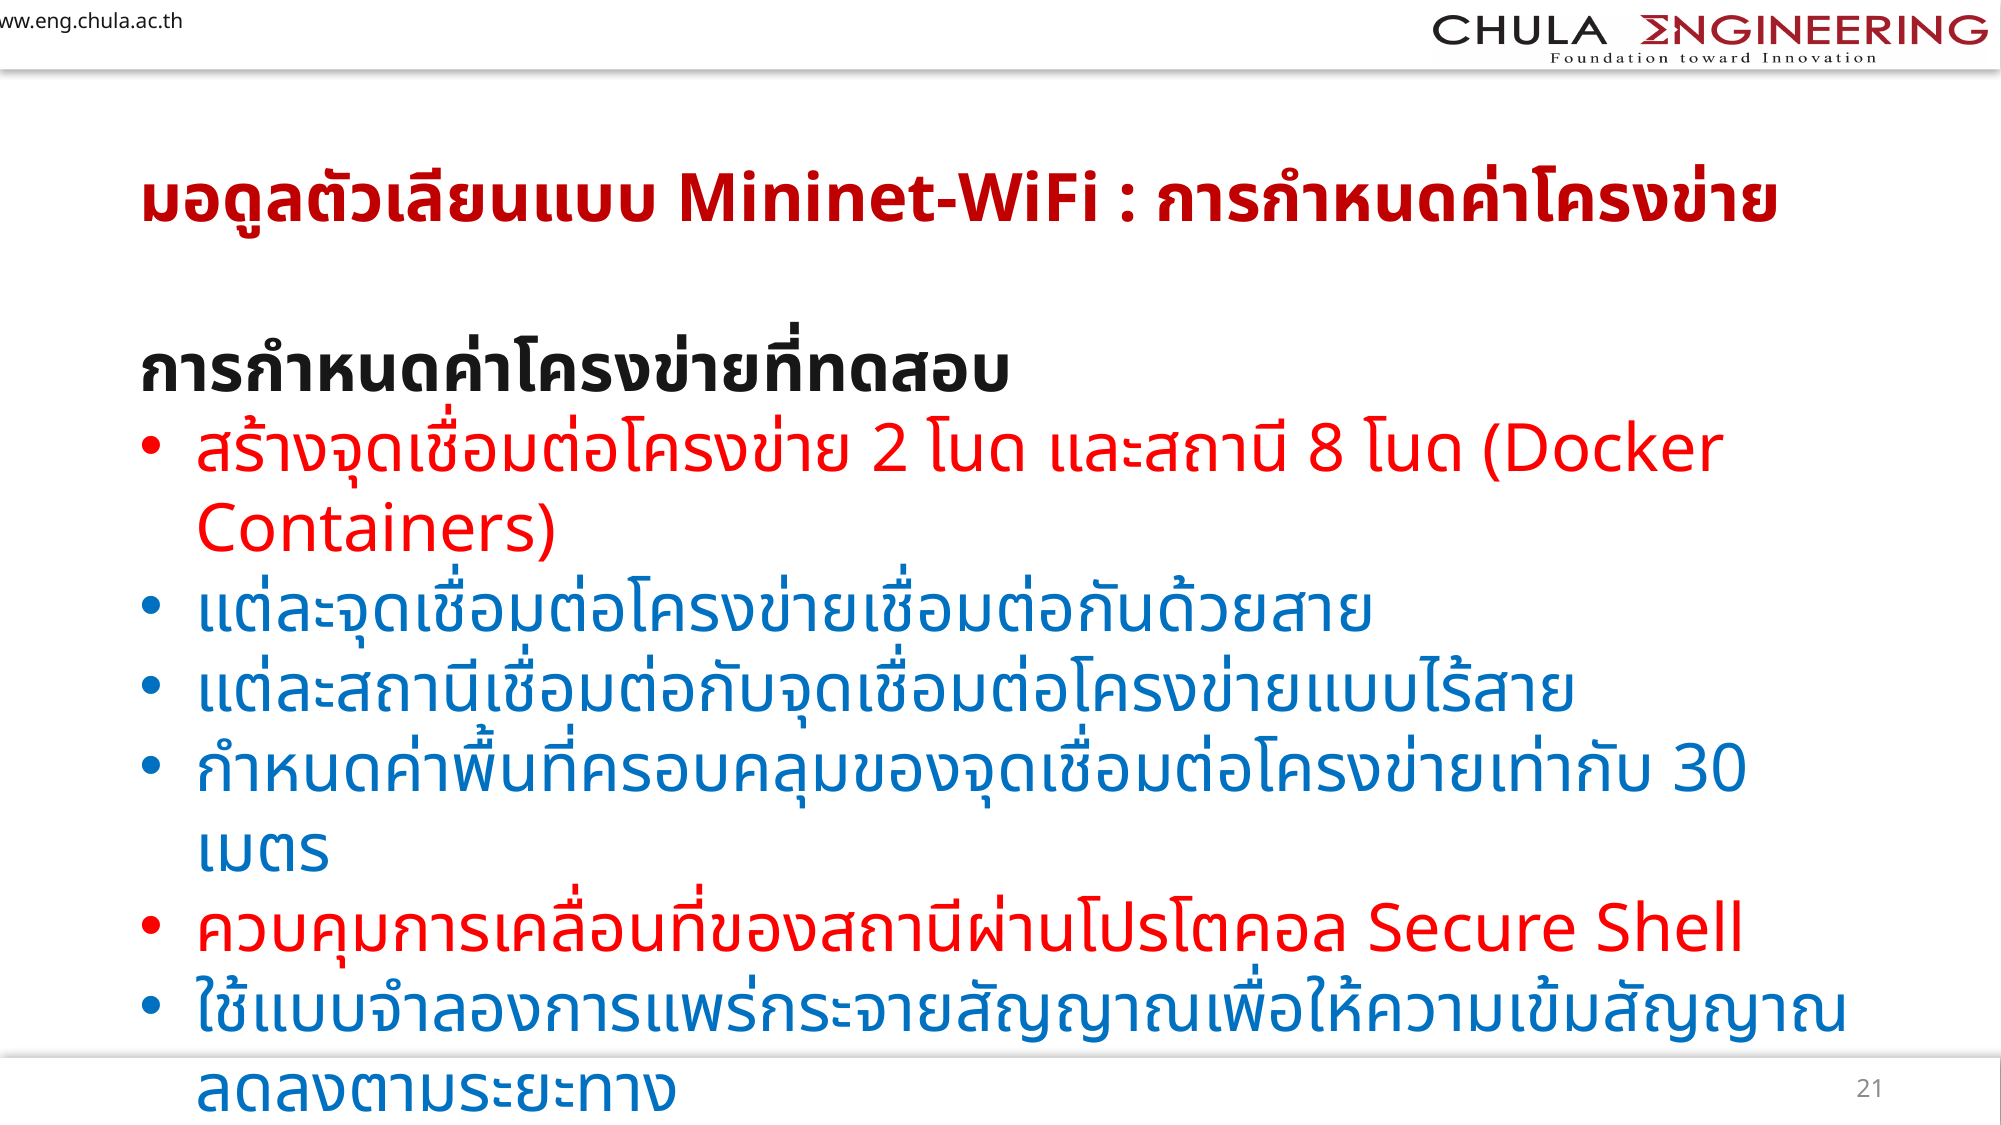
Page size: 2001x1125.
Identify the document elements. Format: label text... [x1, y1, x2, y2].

picture [1433, 15, 1988, 63]
text_box การกำหนดค่าโครงข่ายที่ทดสอบ สร้างจุดเชื่อมต่อโครงข่าย 2 โนด และสถานี 8 โนด (Docker Containers) แต่ละจุดเชื่อมต่อโครงข่ายเชื่อมต่อกันด้วยสาย แต่ละสถานีเชื่อมต่อกับจุดเชื่อมต่อโครงข่ายแบบไร้สาย กำหนดค่าพื้นที่ครอบคลุมของจุดเชื่อมต่อโครงข่ายเท่ากับ 30 เมตร ควบคุมการเคลื่อนที่ของสถานีผ่านโปรโตคอล Secure Shell ใช้แบบจำลองการแพร่กระจายสัญญาณเพื่อให้ความเข้มสัญญาณลดลงตามระยะทาง [124, 317, 1913, 1125]
title มอดูลตัวเลียนแบบ Mininet-WiFi : การกำหนดค่าโครงข่าย [124, 128, 1808, 262]
